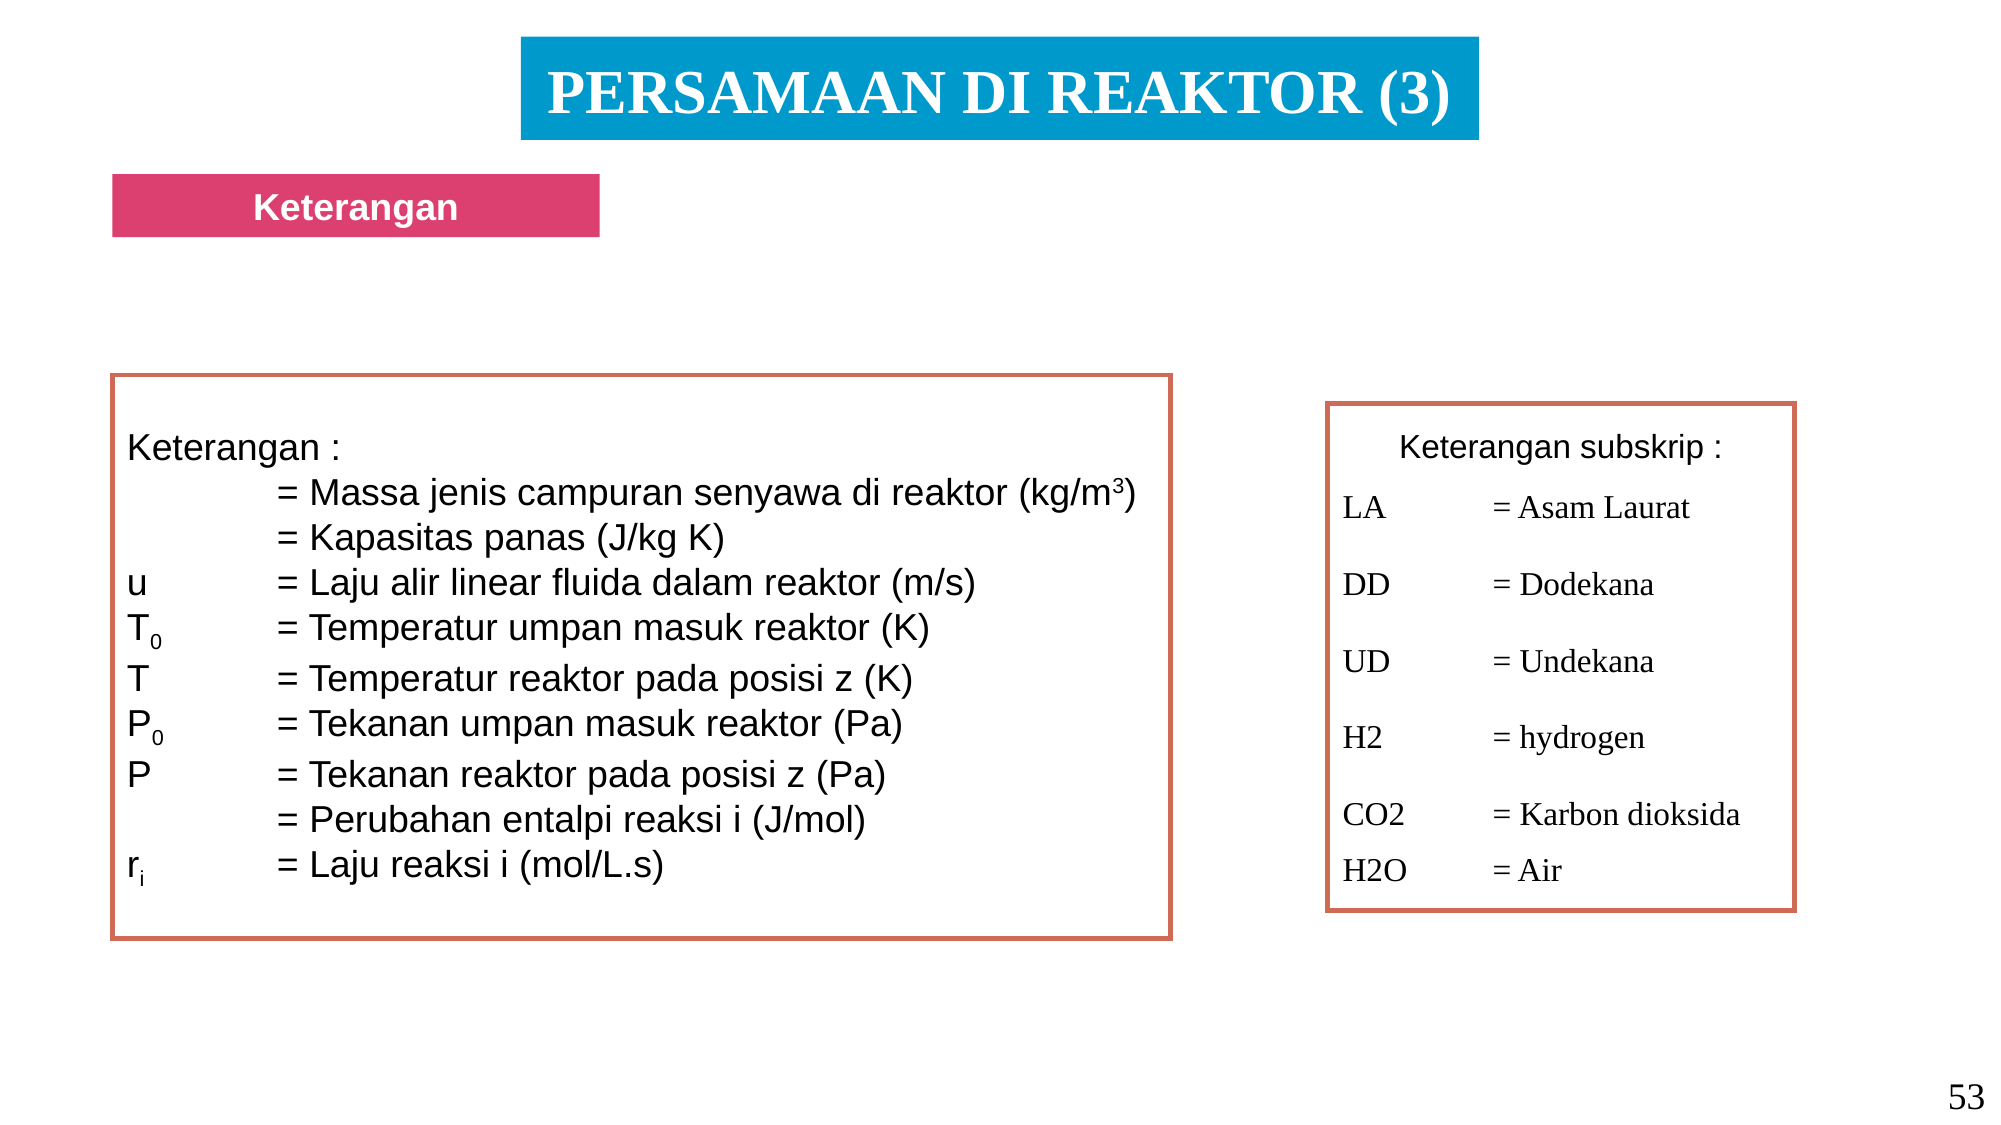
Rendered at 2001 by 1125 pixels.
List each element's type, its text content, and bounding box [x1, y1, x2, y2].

text_box Keterangan subskrip : LA = Asam Laurat DD = Dodekana UD = Undekana H2 = hydrogen CO2 = Karbon dioksida H2O = Air [1327, 403, 1795, 911]
text_box PERSAMAAN DI REAKTOR (3) [520, 36, 1480, 141]
text_box Keterangan [111, 173, 601, 238]
